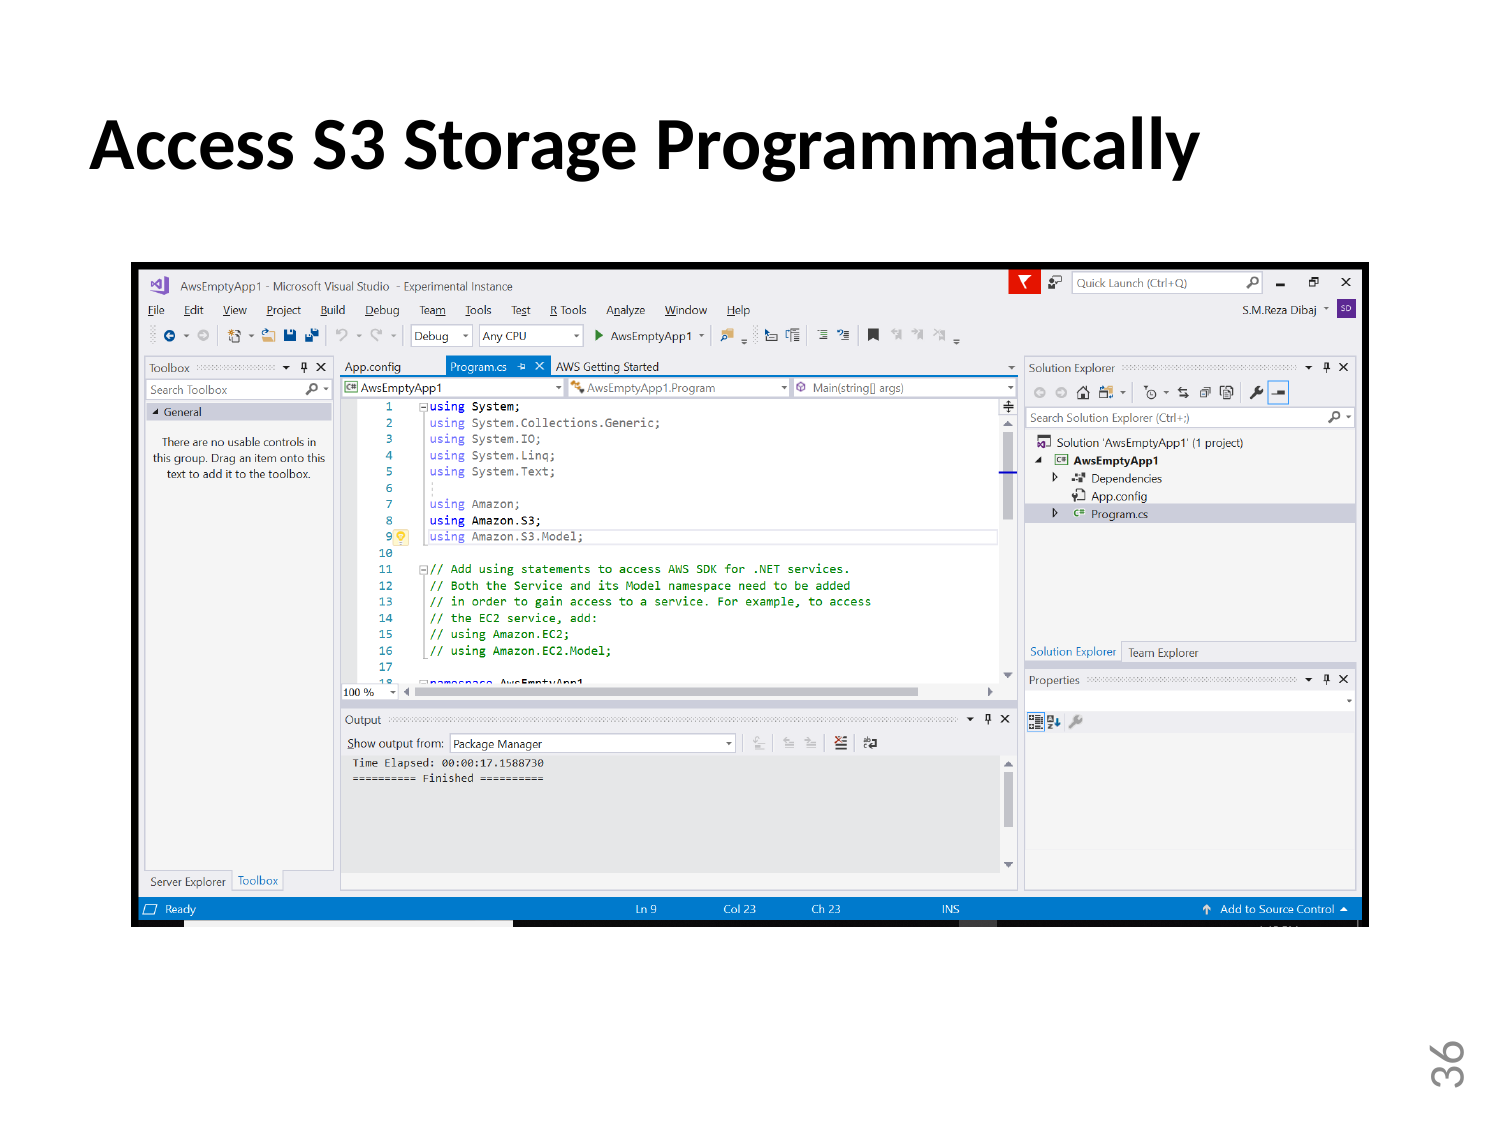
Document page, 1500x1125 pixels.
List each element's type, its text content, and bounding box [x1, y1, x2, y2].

text_box Access S3 Storage Programmatically [74, 87, 1438, 193]
slide_number 36 [1412, 1025, 1475, 1125]
picture [131, 262, 1369, 927]
